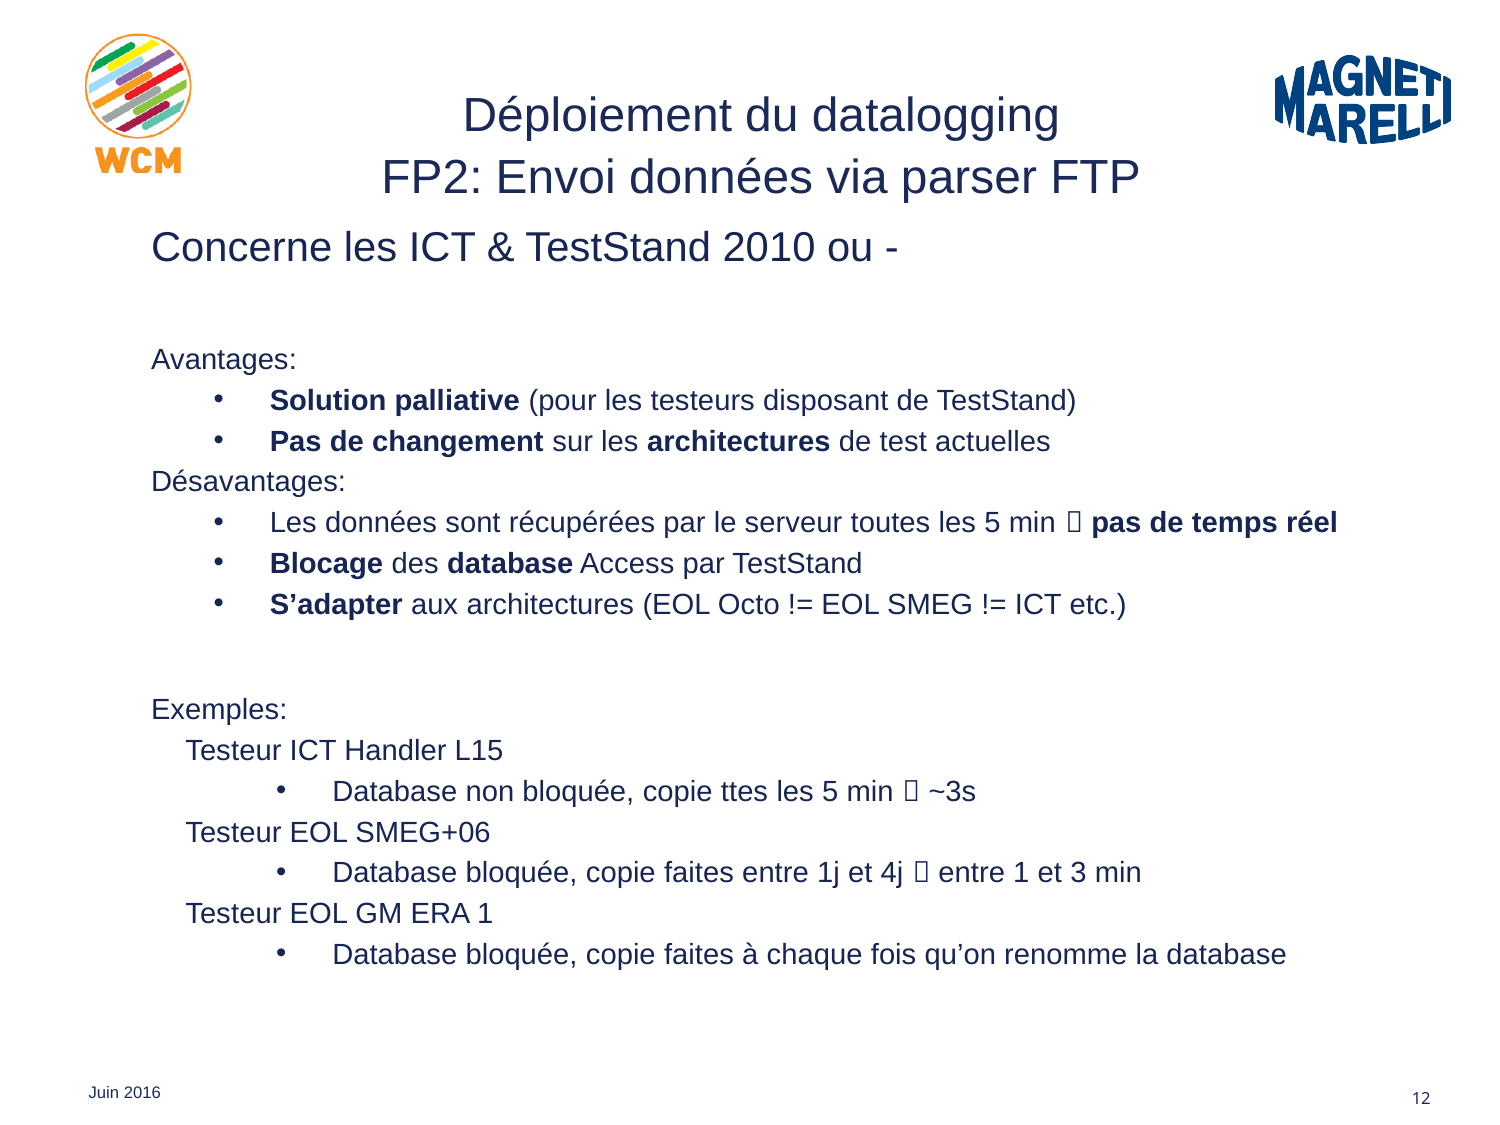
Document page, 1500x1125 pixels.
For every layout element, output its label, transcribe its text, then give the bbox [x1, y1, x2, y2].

picture [53, 31, 231, 173]
title Déploiement du datalogging FP2: Envoi données via parser FTP [289, 78, 1235, 220]
list Concerne les ICT & TestStand 2010 ou - Avantages: Solution palliative (pour les testeurs disposant de TestStand) Pas de changement sur les architectures de test actuelles Désavantages: Les données sont récupérées par le serveur toutes les 5 min  pas de temps réel Blocage des database Access par TestStand S’adapter aux architectures (EOL Octo != EOL SMEG != ICT etc.) Exemples: Testeur ICT Handler L15 Database non bloquée, copie ttes les 5 min  ~3s Testeur EOL SMEG+06 Database bloquée, copie faites entre 1j et 4j  entre 1 et 3 min Testeur EOL GM ERA 1 Database bloquée, copie faites à chaque fois qu’on renomme la database [88, 219, 1438, 1013]
picture [1275, 11, 1451, 188]
slide_number 12 [1396, 1079, 1463, 1118]
footer Juin 2016 [88, 1082, 183, 1115]
